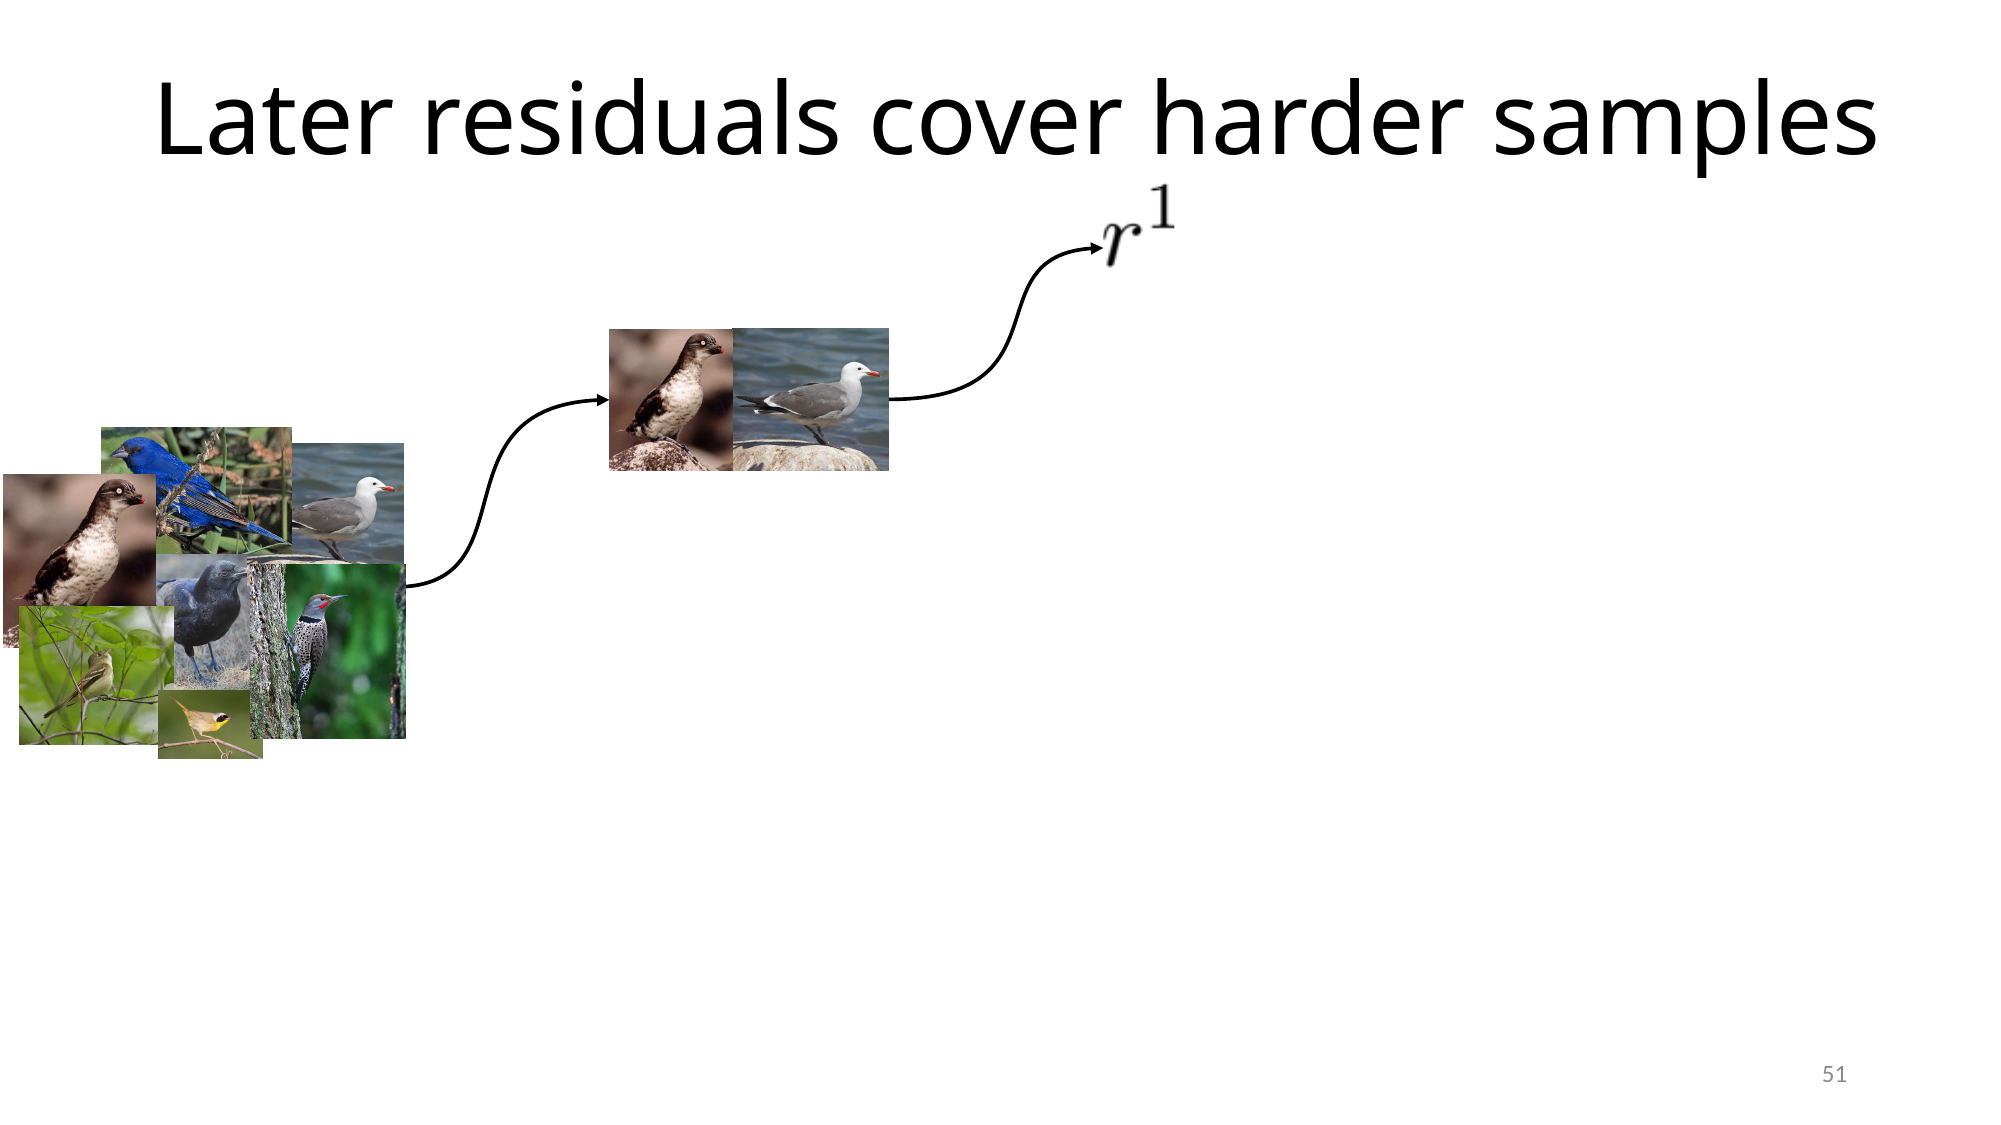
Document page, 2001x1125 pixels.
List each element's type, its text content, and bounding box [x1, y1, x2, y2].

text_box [888, 247, 1104, 400]
text_box Later residuals cover harder samples [138, 47, 1897, 183]
slide_number 51 [1412, 1042, 1863, 1103]
picture [1103, 183, 1175, 268]
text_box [3, 427, 406, 759]
picture [609, 328, 889, 471]
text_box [395, 399, 610, 587]
